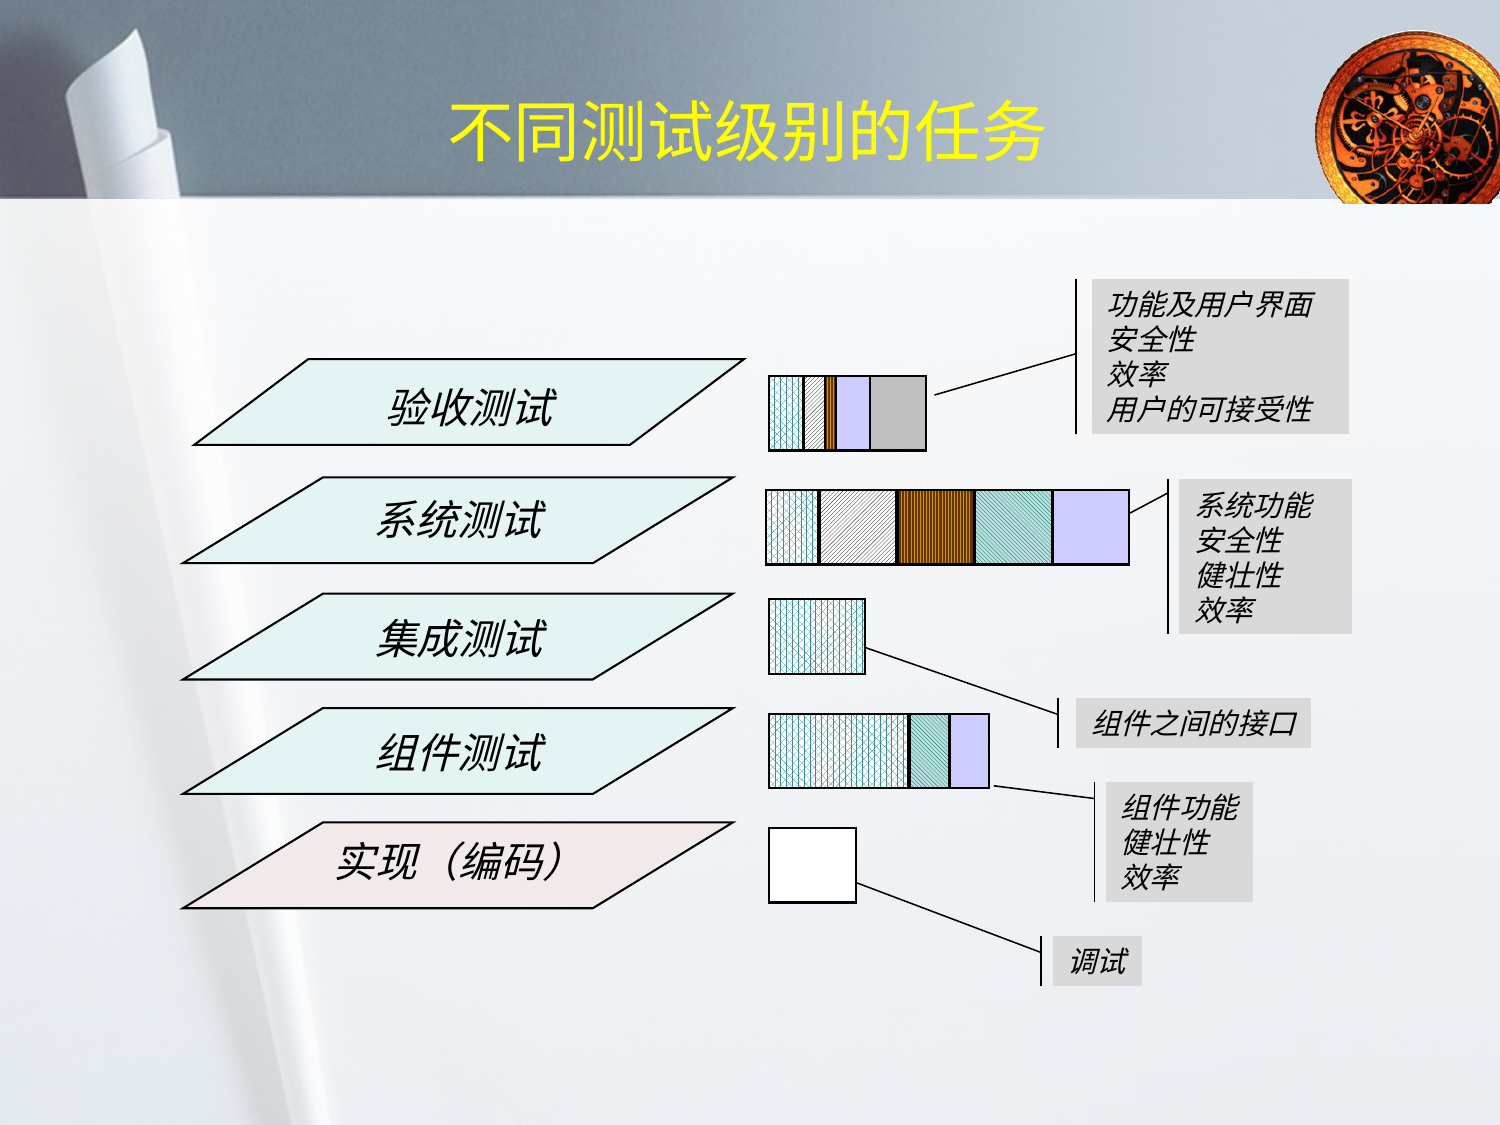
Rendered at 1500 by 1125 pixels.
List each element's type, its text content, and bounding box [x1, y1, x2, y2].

picture [0, 0, 1500, 204]
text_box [182, 278, 1353, 987]
title 不同测试级别的任务 [206, 89, 1259, 171]
